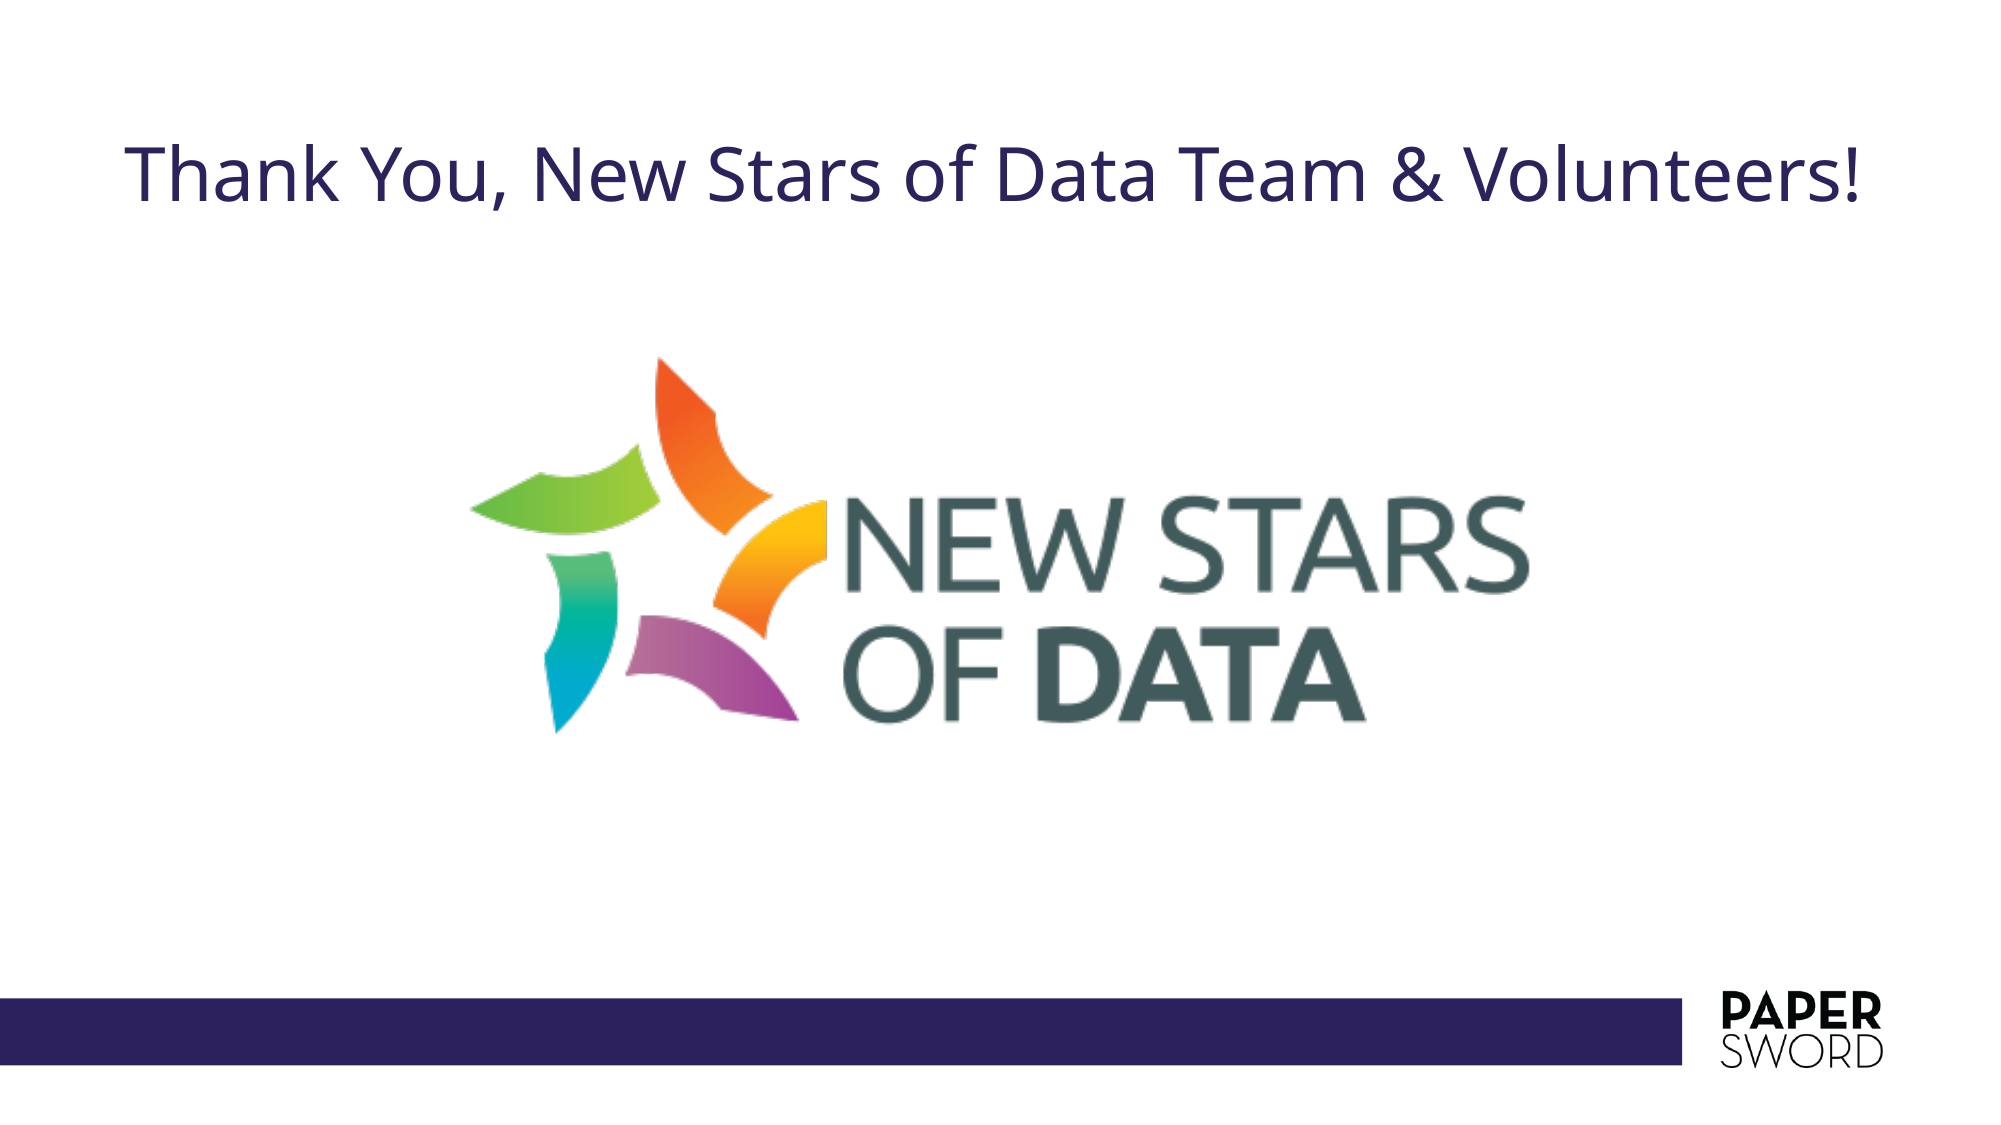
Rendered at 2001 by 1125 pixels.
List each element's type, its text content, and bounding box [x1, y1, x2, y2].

picture [1720, 990, 1883, 1068]
title Thank You, New Stars of Data Team & Volunteers! [109, 109, 1880, 227]
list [334, 138, 1666, 987]
